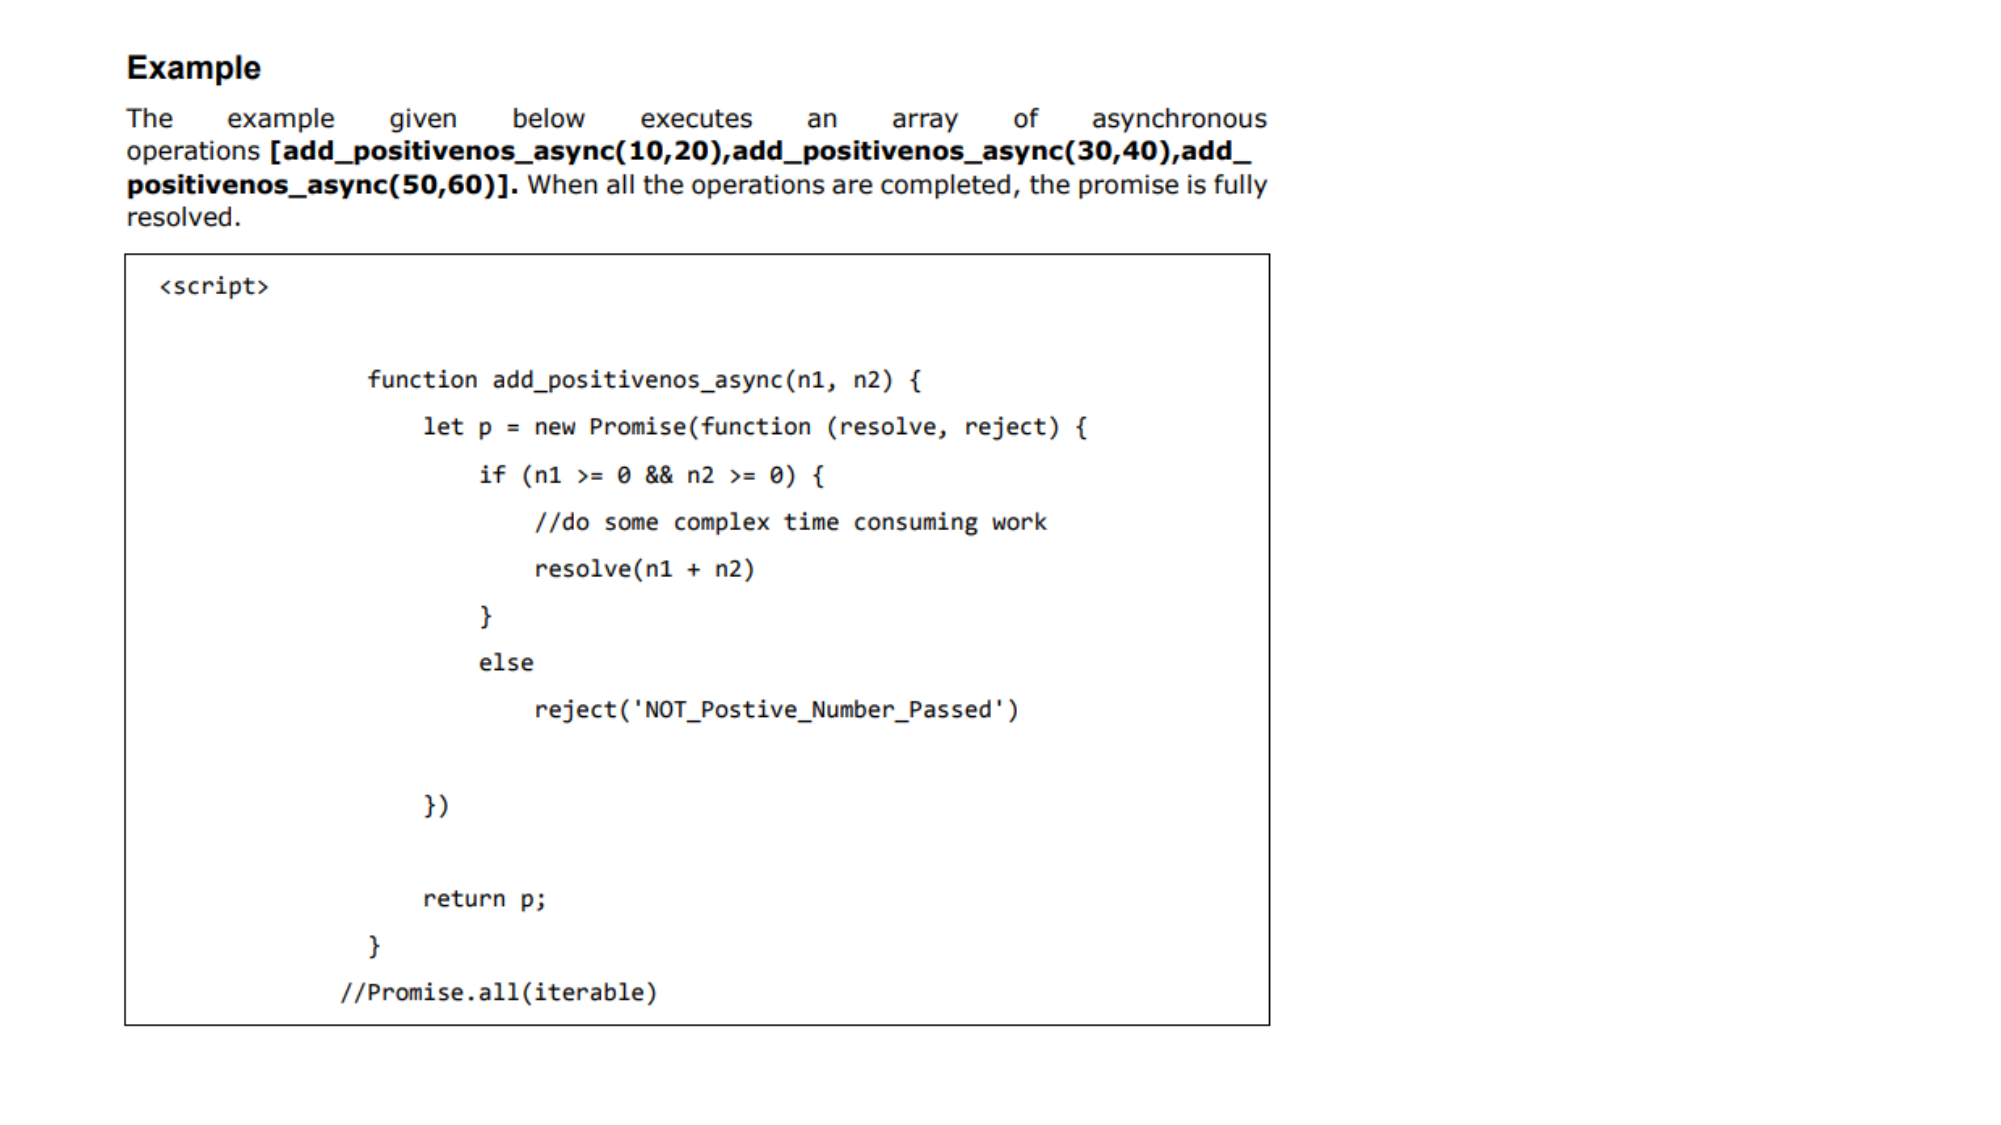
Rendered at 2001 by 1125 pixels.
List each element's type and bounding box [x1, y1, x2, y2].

picture [110, 50, 1282, 1036]
